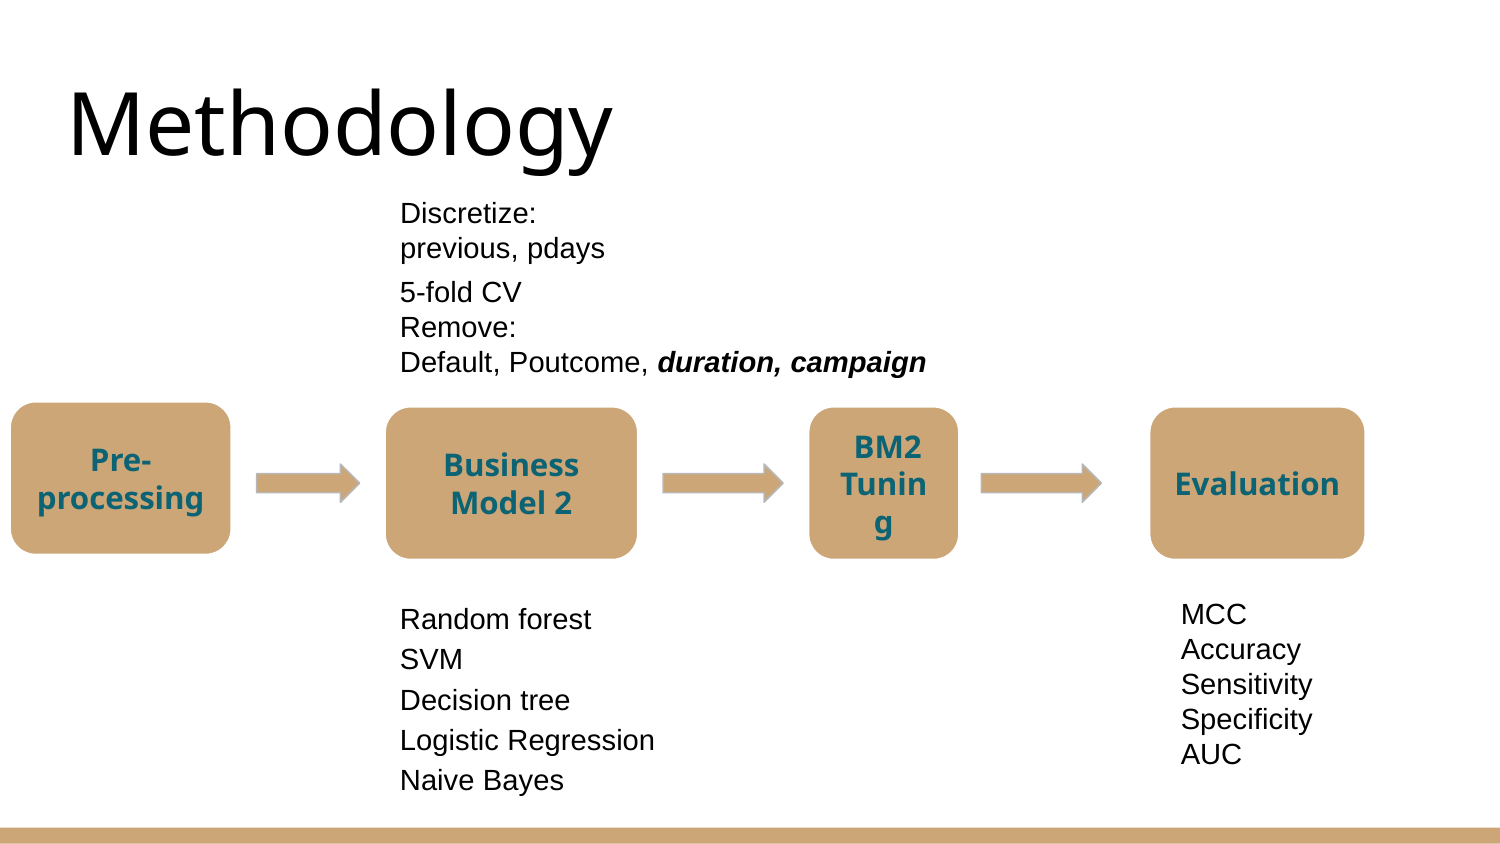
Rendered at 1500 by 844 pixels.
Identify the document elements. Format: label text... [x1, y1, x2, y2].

text_box Business Model 2 [385, 406, 638, 560]
text_box 5-fold CV Remove: Default, Poutcome, duration, campaign [385, 257, 951, 393]
text_box [981, 464, 1102, 503]
text_box [663, 464, 784, 503]
text_box BM2 Tuning [808, 406, 959, 560]
text_box [256, 464, 360, 503]
text_box Evaluation [1149, 406, 1366, 560]
text_box Random forest SVM Decision tree Logistic Regression Naive Bayes [385, 580, 680, 812]
text_box Pre- processing [10, 401, 232, 555]
title Methodology [51, 51, 1449, 189]
text_box Discretize: previous, pdays [385, 179, 718, 257]
text_box MCC Accuracy Sensitivity Specificity AUC [1165, 580, 1349, 786]
